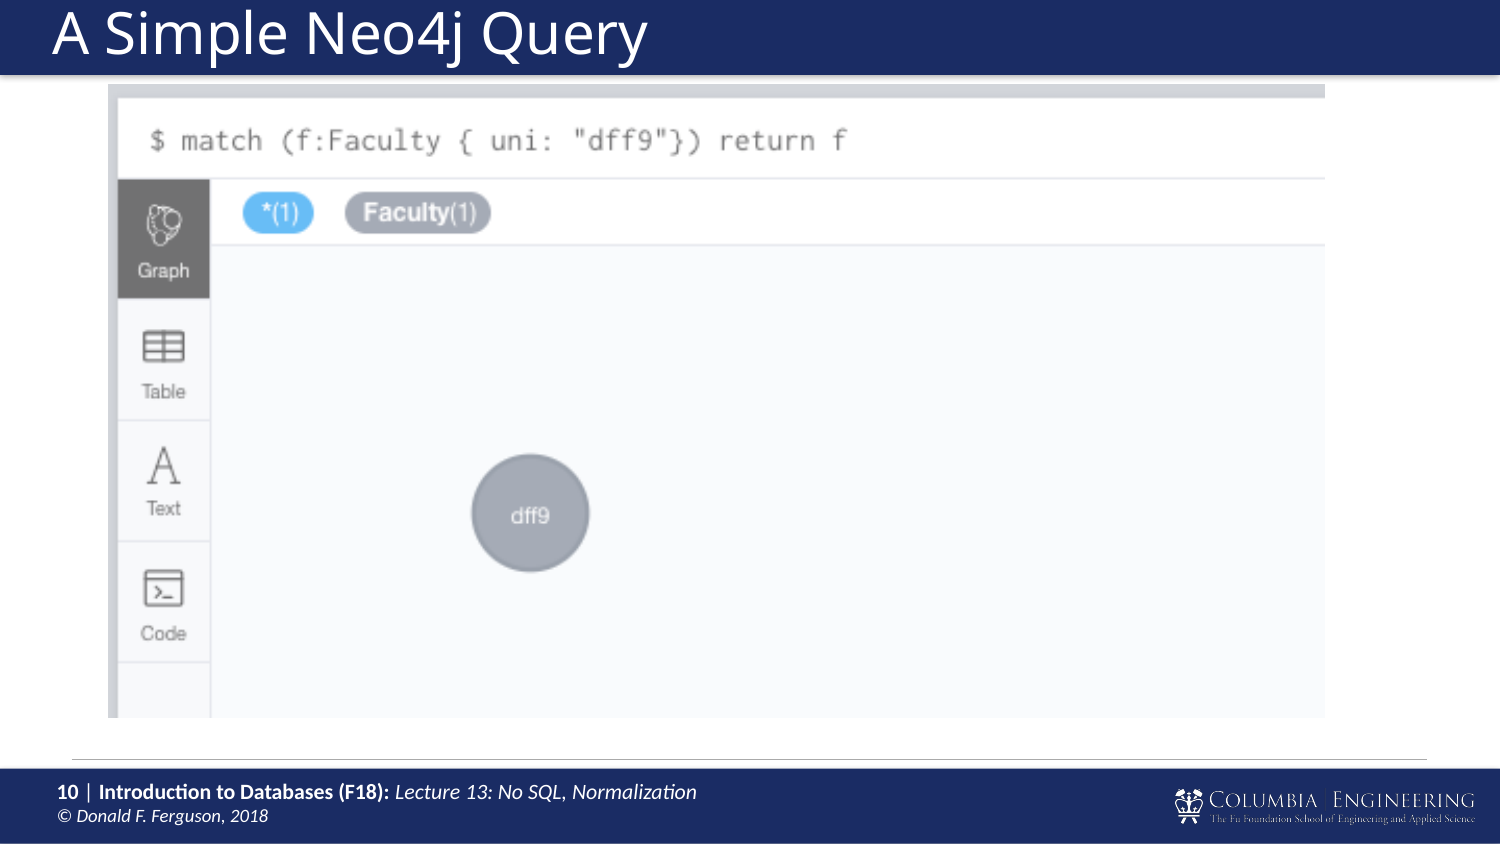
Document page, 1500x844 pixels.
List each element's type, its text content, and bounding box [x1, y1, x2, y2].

picture [107, 84, 1326, 718]
title A Simple Neo4j Query [37, 0, 1396, 61]
